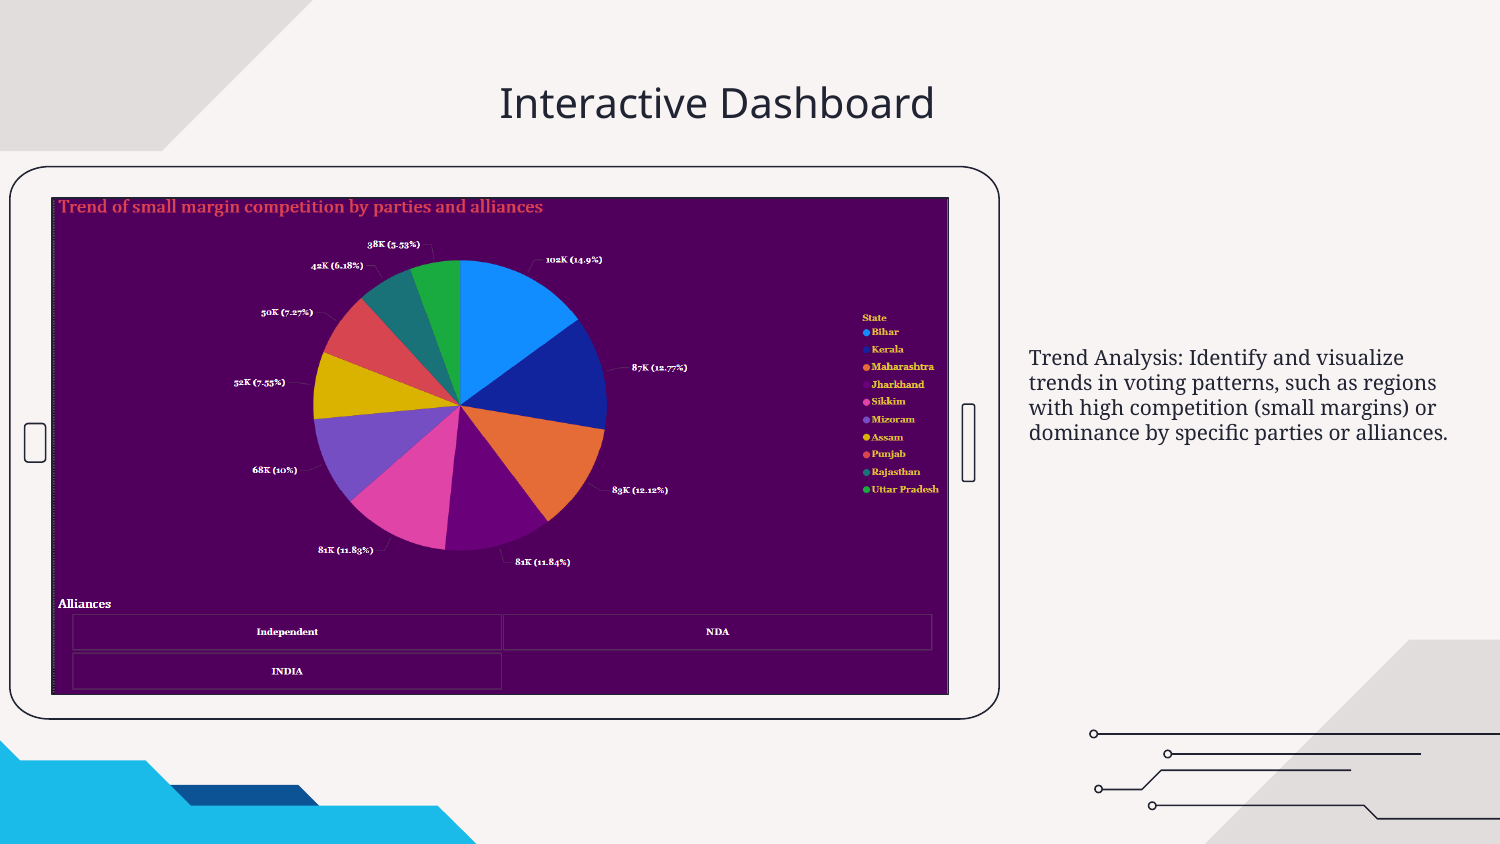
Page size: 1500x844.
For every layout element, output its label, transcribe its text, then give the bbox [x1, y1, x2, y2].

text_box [9, 166, 1000, 720]
subtitle Trend Analysis: Identify and visualize trends in voting patterns, such as regions with high competition (small margins) or dominance by specific parties or alliances. [1013, 330, 1477, 463]
title Interactive Dashboard [484, 37, 1089, 142]
picture [52, 198, 948, 695]
